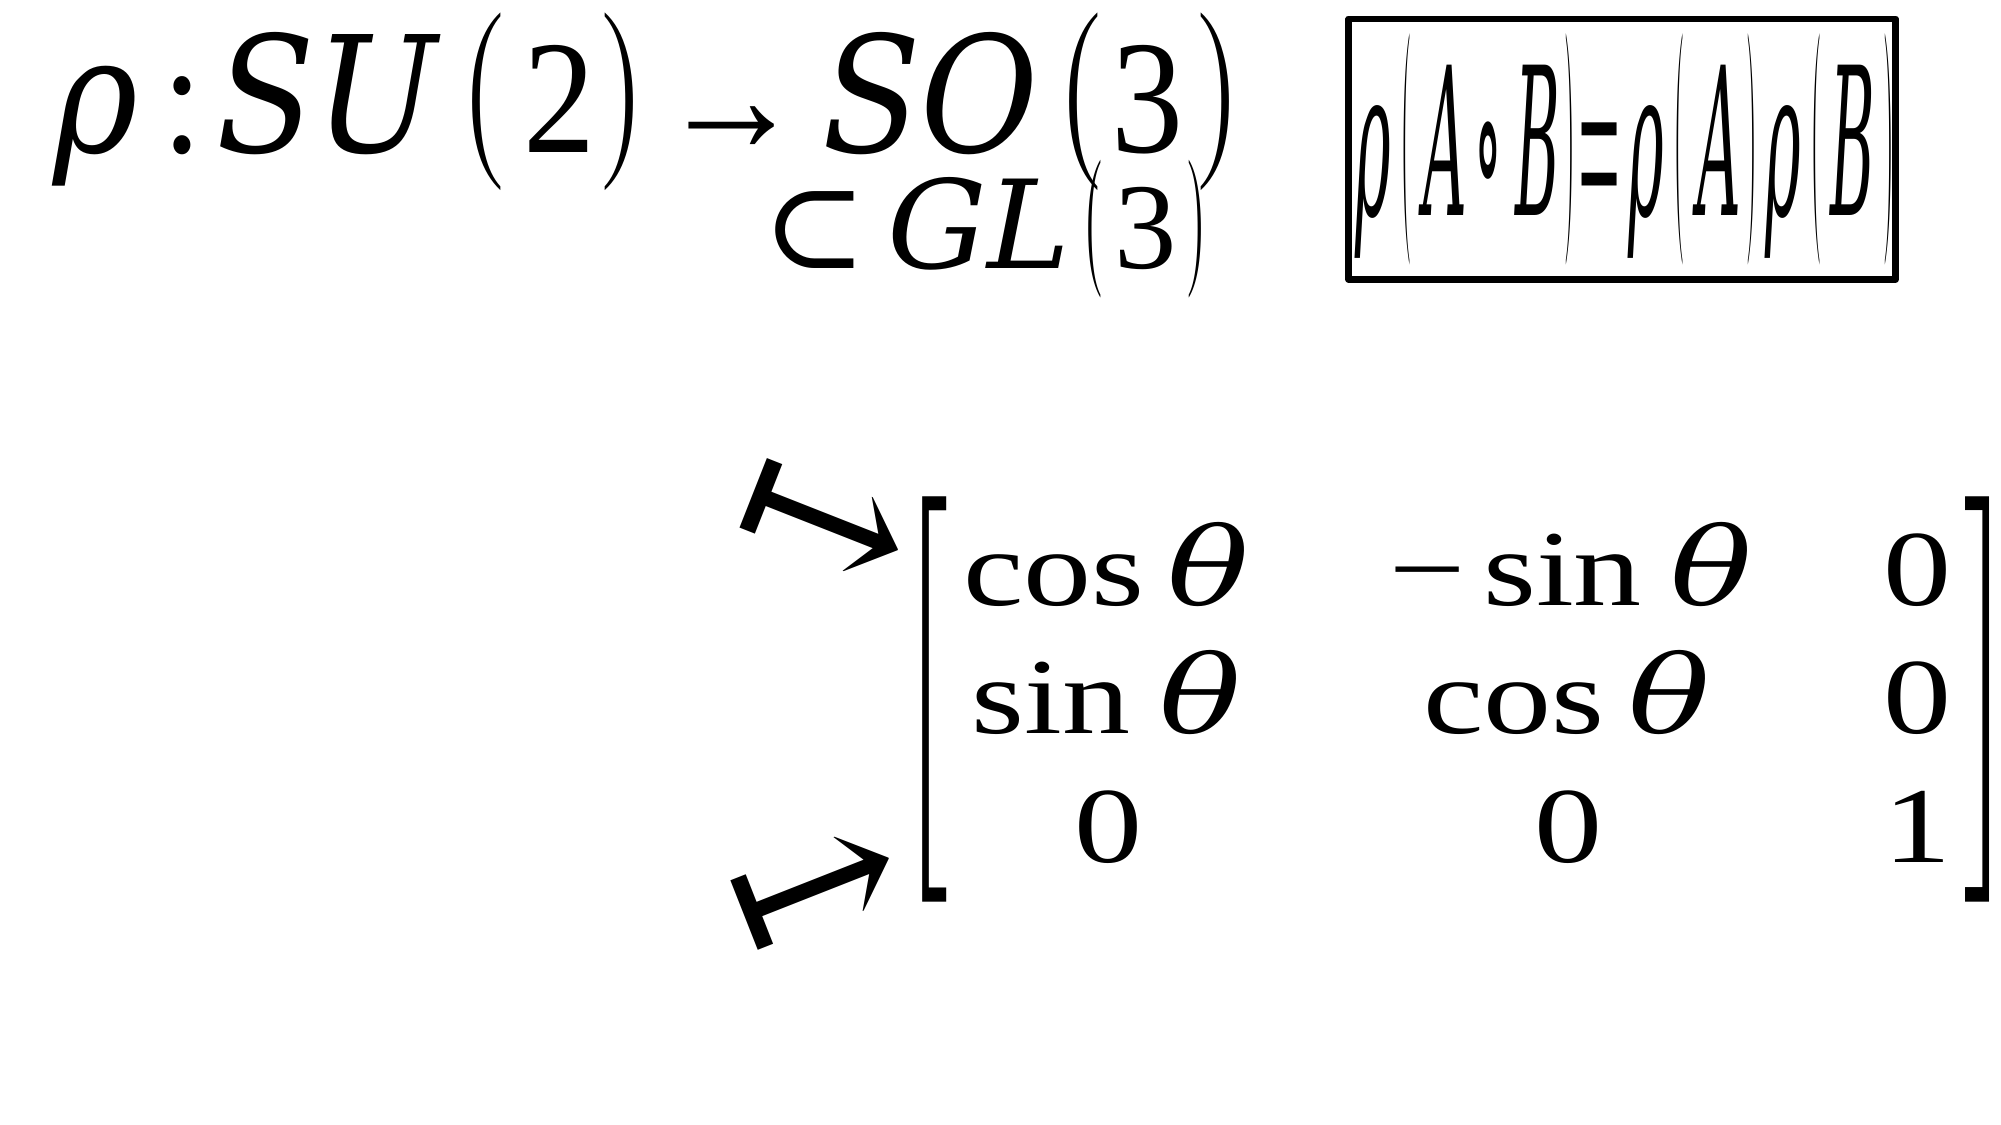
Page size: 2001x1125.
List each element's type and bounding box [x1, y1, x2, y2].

text_box [726, 414, 917, 996]
